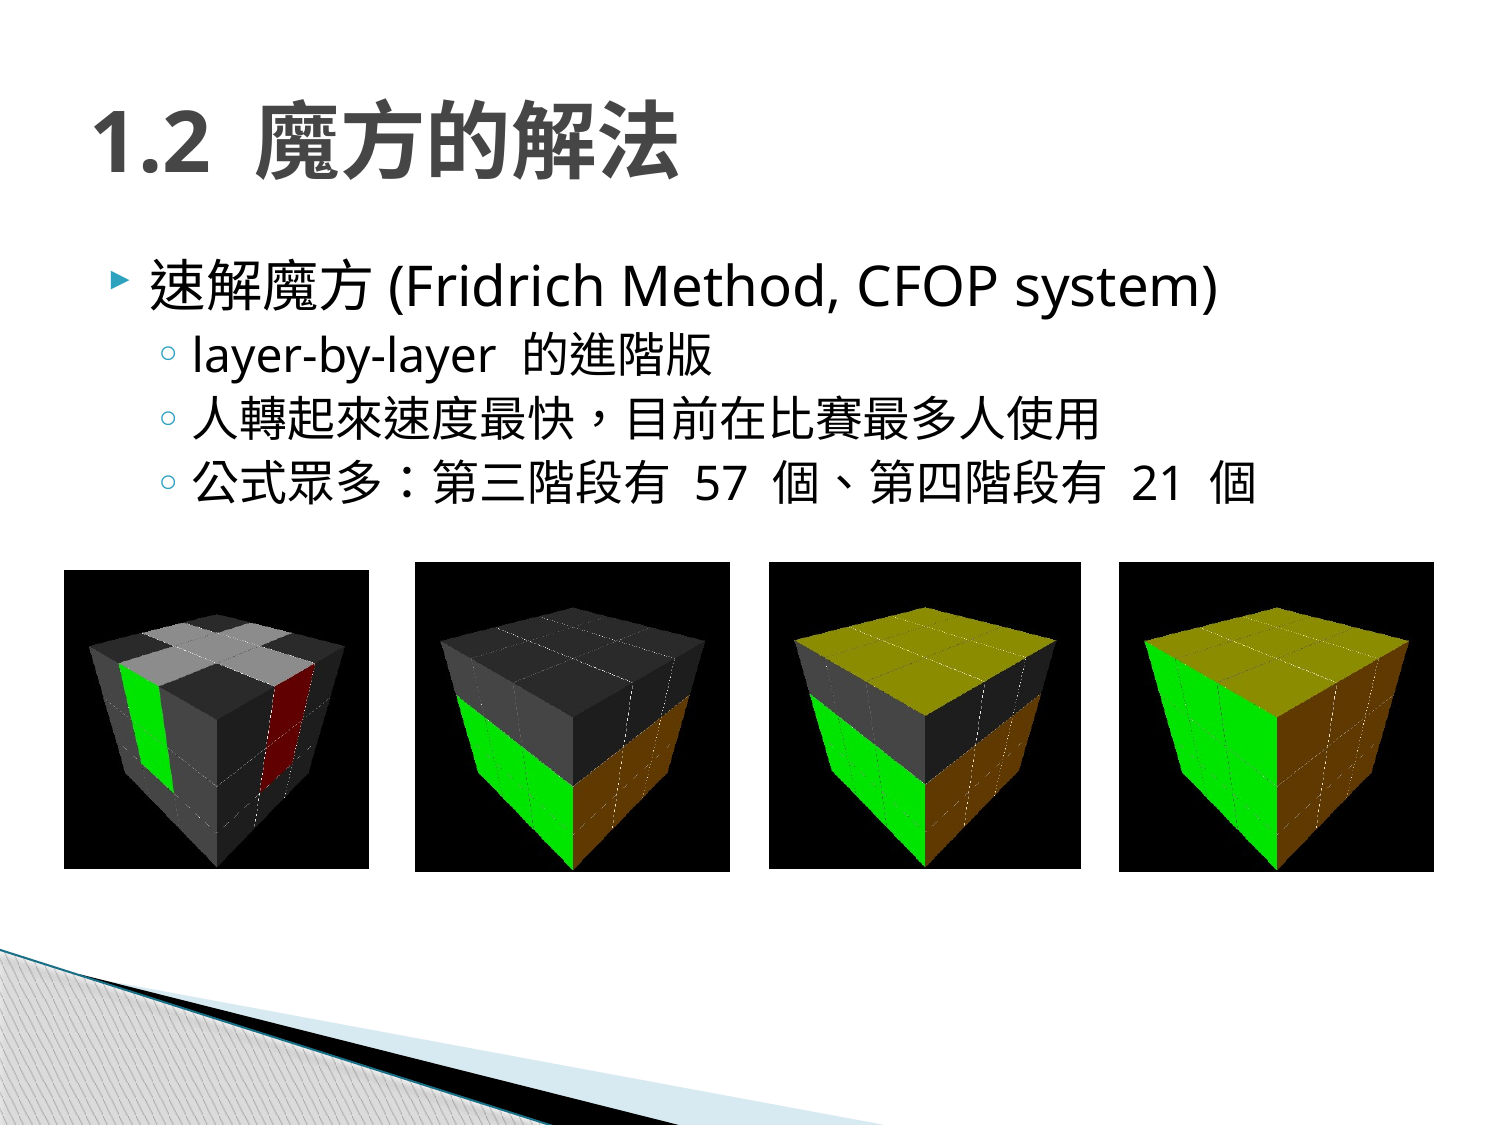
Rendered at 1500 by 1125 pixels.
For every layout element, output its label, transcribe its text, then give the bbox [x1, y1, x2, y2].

picture [1119, 562, 1435, 872]
title 1.2 魔方的解法 [75, 45, 1425, 233]
picture [64, 569, 369, 869]
list 速解魔方(Fridrich Method, CFOP system) layer-by-layer 的進階版 人轉起來速度最快，目前在比賽最多人使用 公式眾多：第三階段有 57 個、第四階段有 21 個 [75, 243, 1425, 986]
picture [415, 562, 730, 872]
picture [769, 562, 1082, 869]
